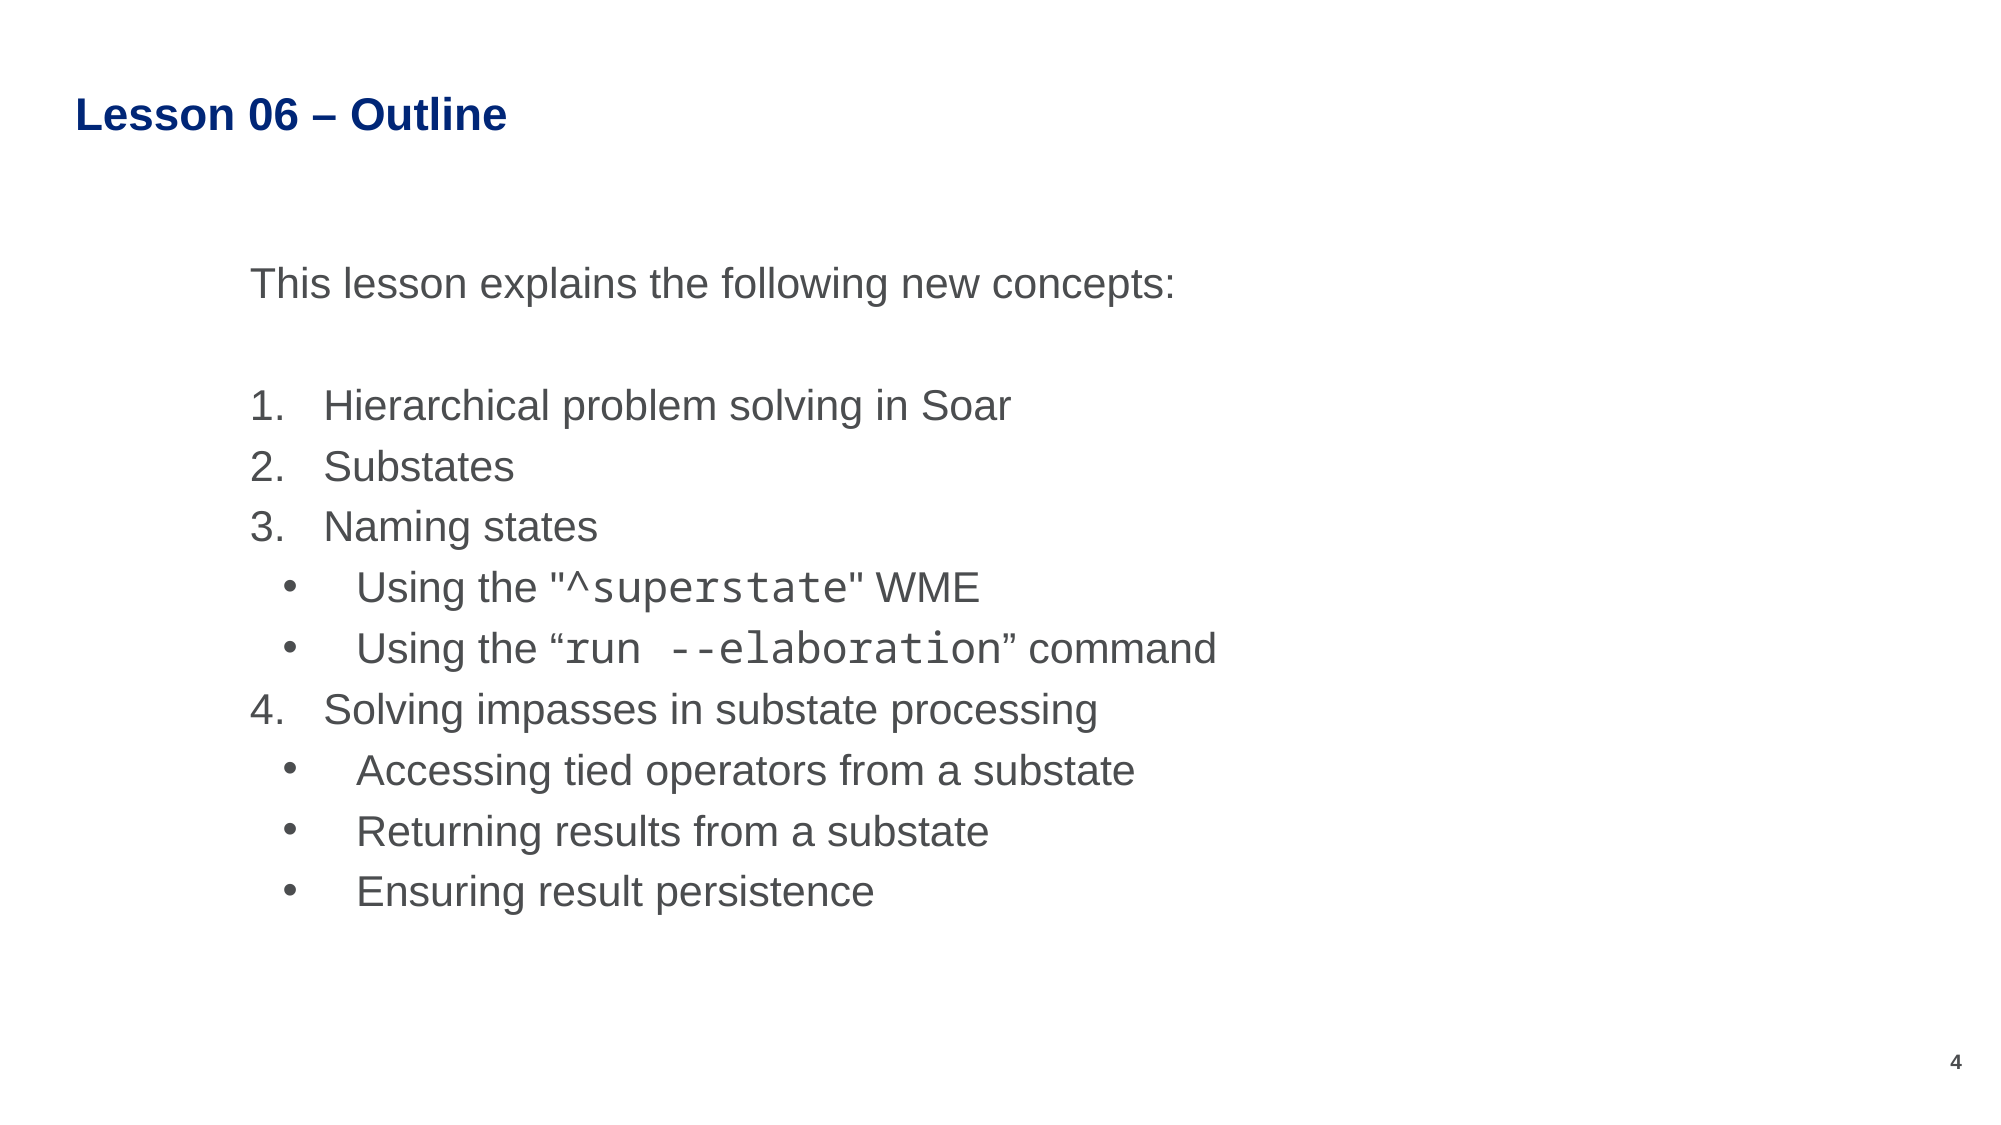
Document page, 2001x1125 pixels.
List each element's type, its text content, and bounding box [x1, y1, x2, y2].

title Lesson 06 – Outline [75, 91, 1650, 142]
list This lesson explains the following new concepts: Hierarchical problem solving in Soar Substates Naming states Using the "^superstate" WME Using the “run --elaboration” command Solving impasses in substate processing Accessing tied operators from a substate Returning results from a substate Ensuring result persistence [249, 255, 1750, 918]
